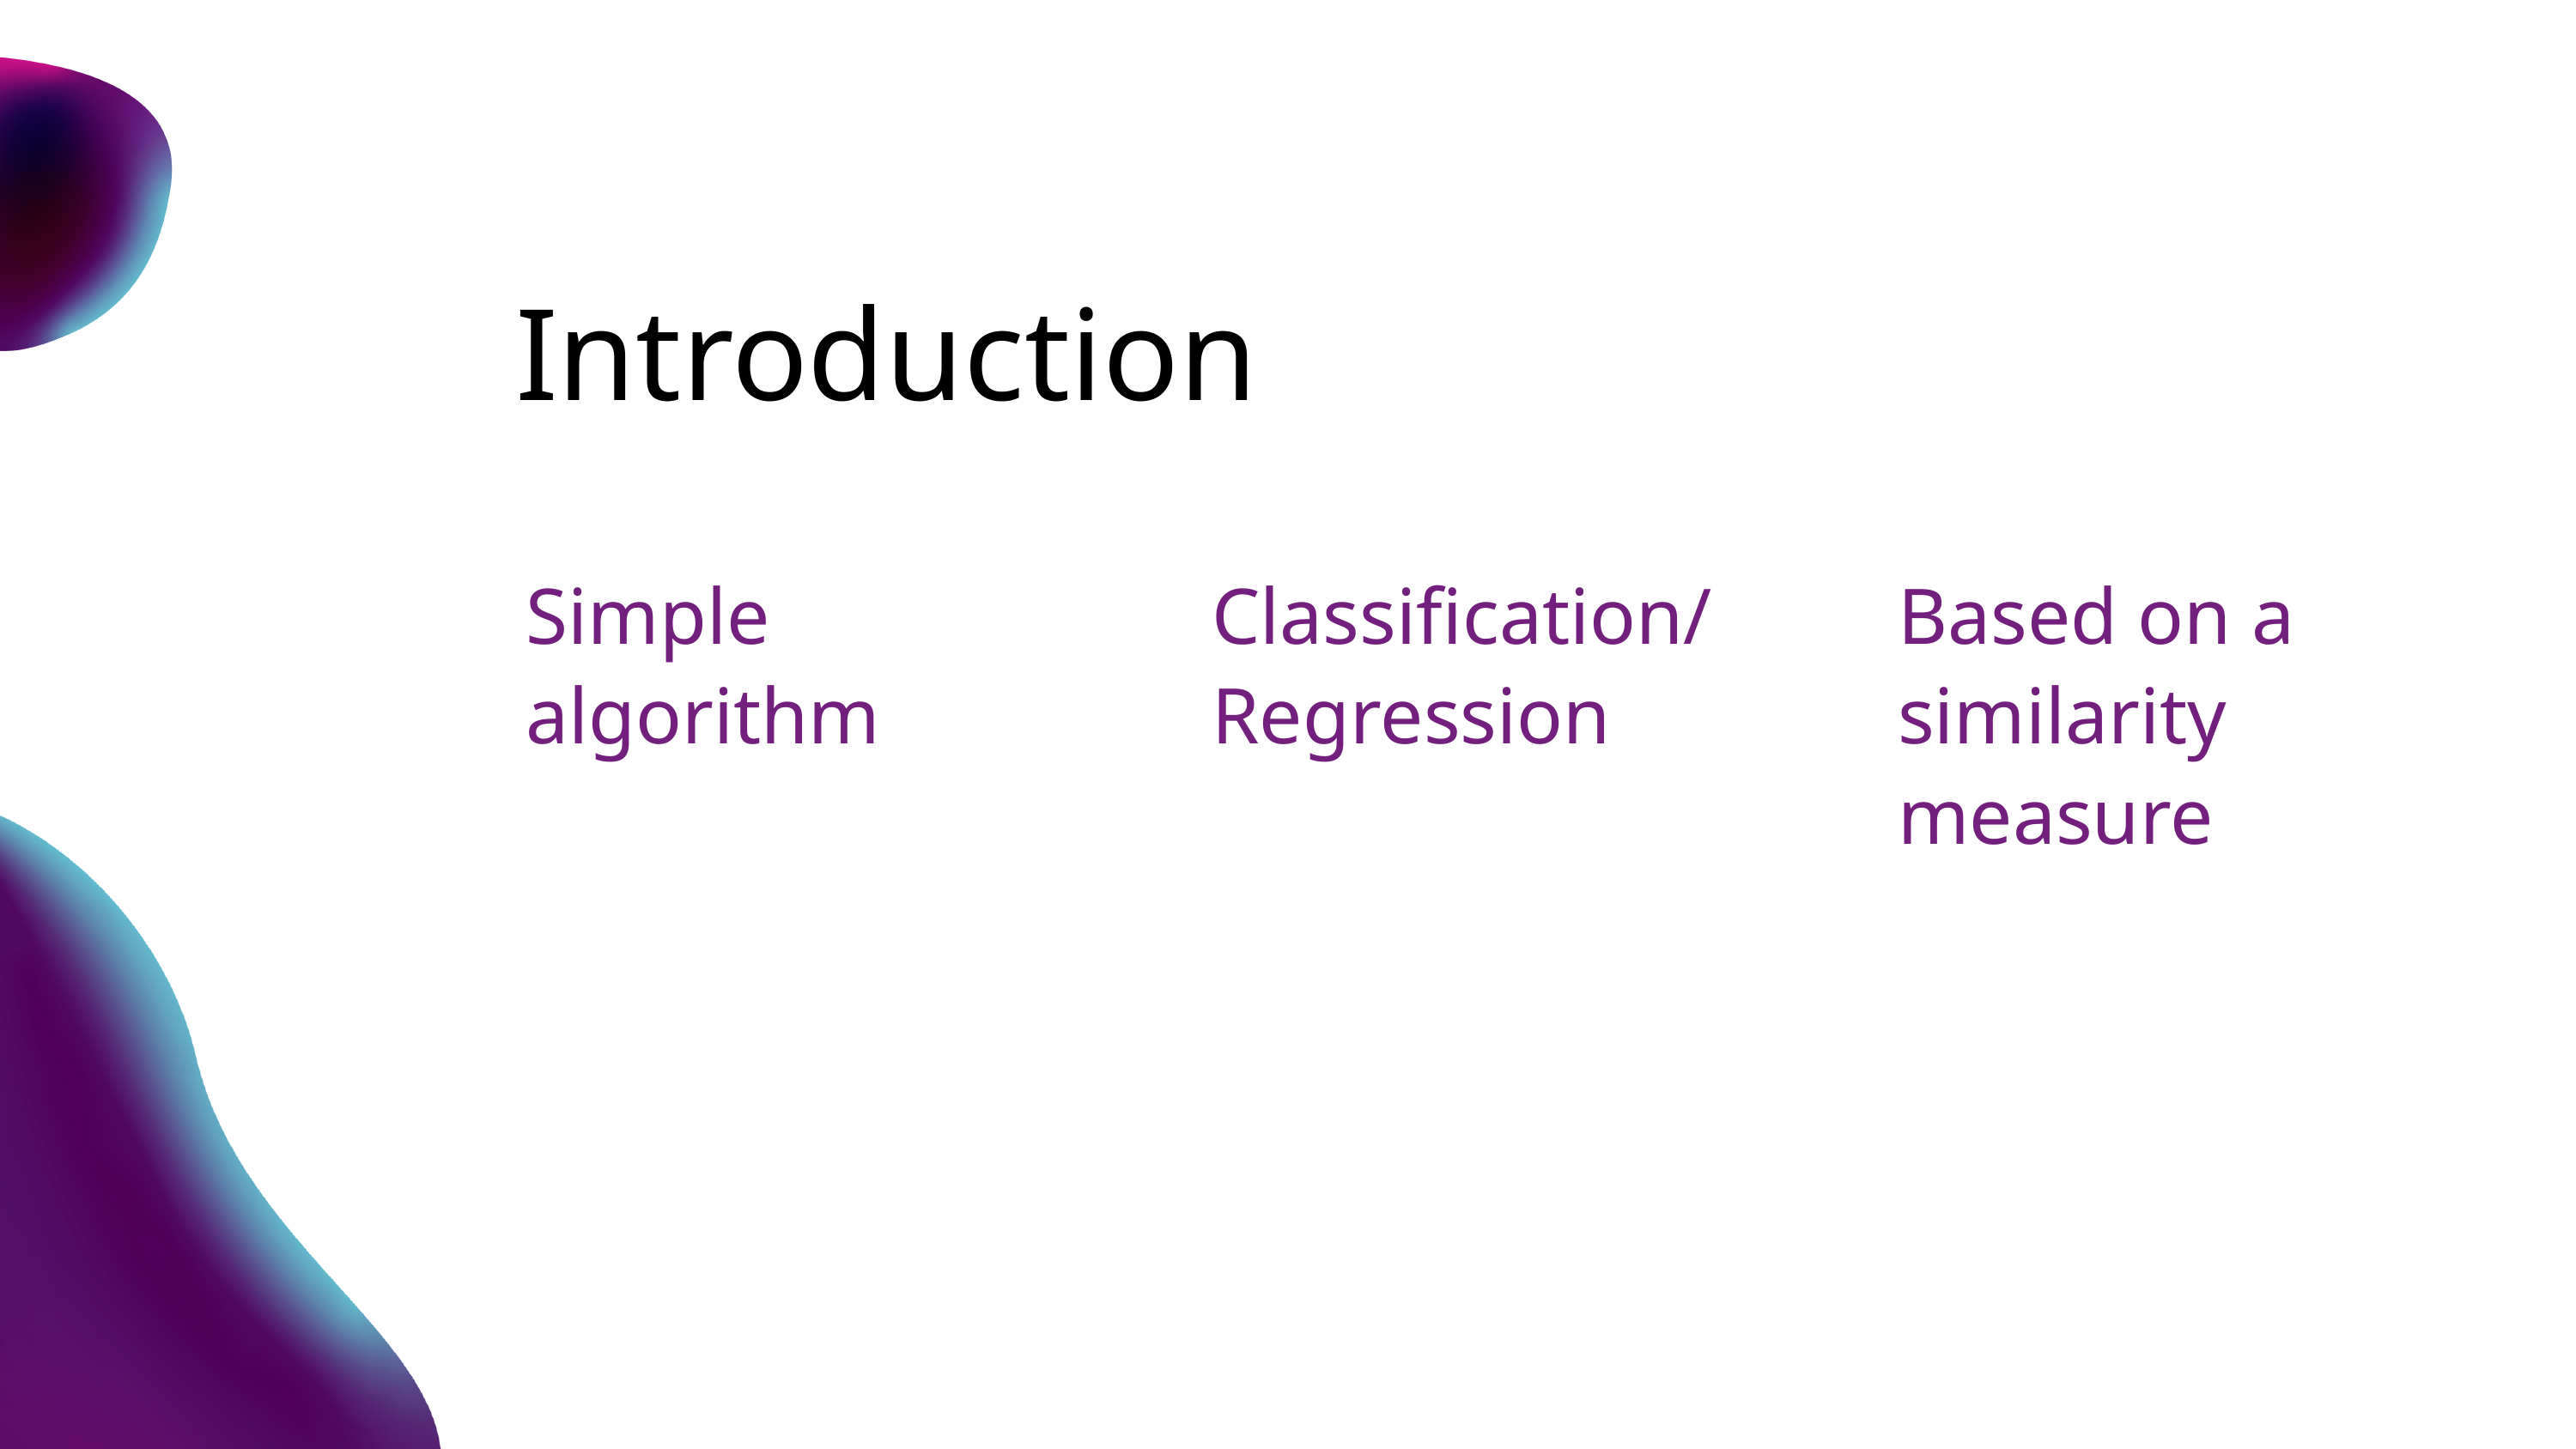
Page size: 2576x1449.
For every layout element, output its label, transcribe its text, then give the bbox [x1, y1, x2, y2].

text_box Simple algorithm [526, 560, 1060, 760]
text_box Based on a similarity measure [1897, 560, 2432, 960]
text_box Introduction [514, 276, 1604, 427]
picture [0, 809, 555, 1449]
picture [0, 0, 221, 363]
text_box Classification/Regression [1212, 560, 1714, 760]
